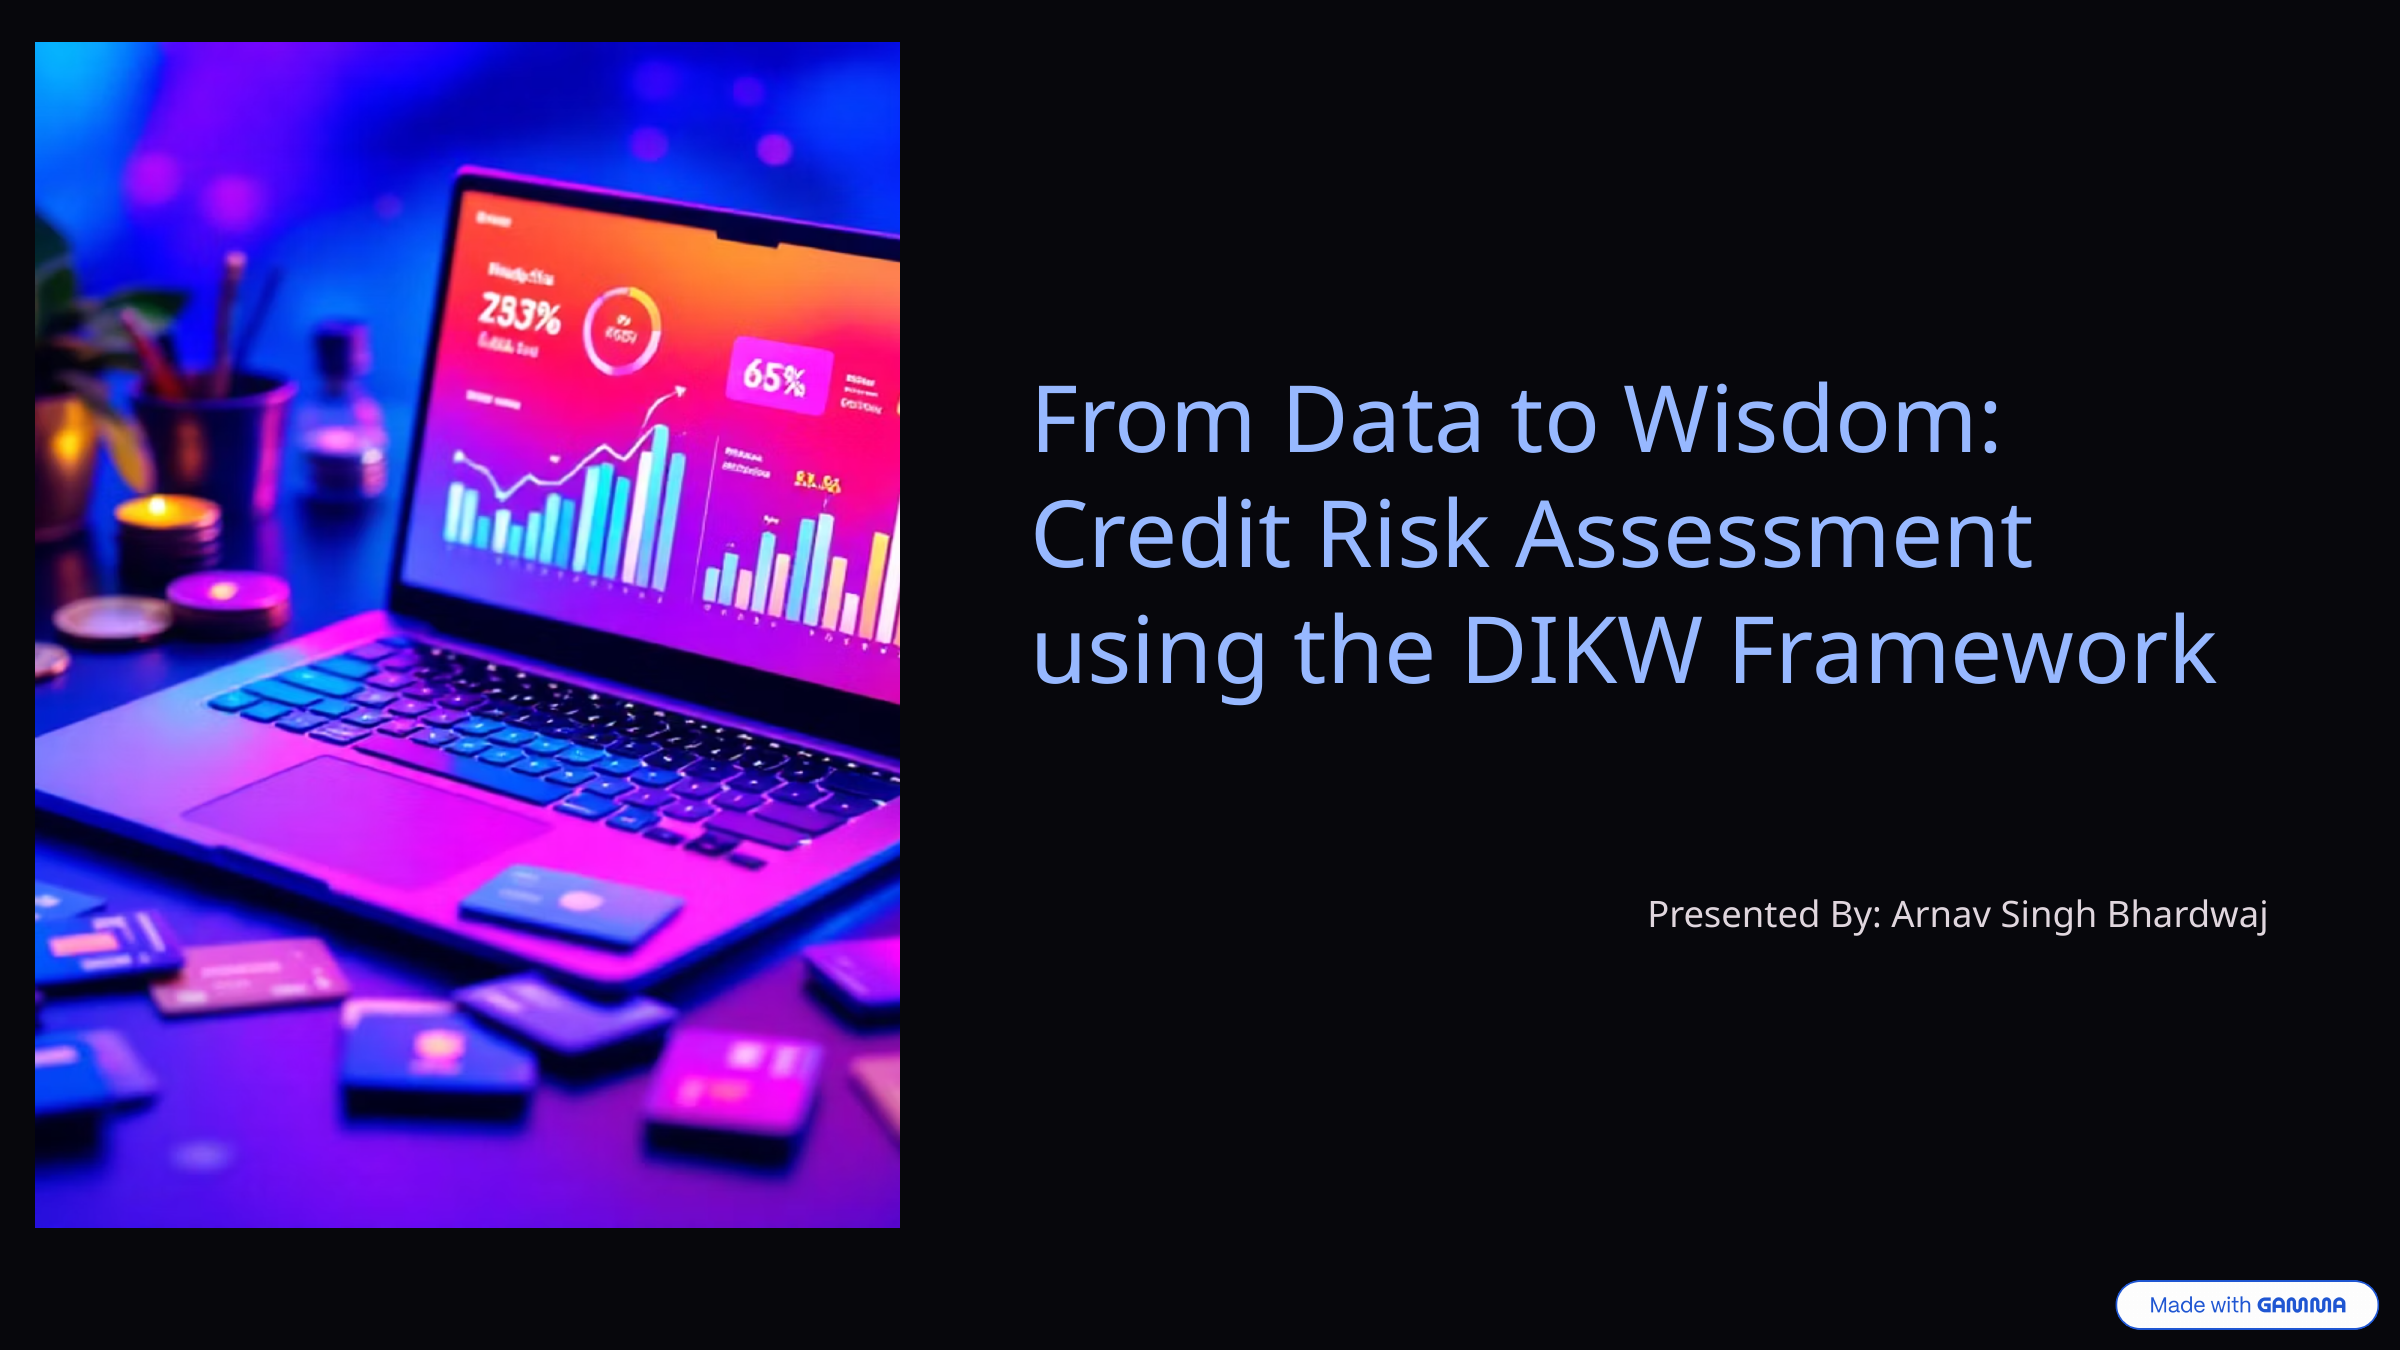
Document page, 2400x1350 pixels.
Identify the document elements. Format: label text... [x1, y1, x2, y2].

picture [2106, 1271, 2389, 1339]
text_box From Data to Wisdom: Credit Risk Assessment using the DIKW Framework [1030, 355, 2270, 821]
picture [35, 42, 900, 1229]
text_box Presented By: Arnav Singh Bhardwaj [1030, 875, 2270, 995]
